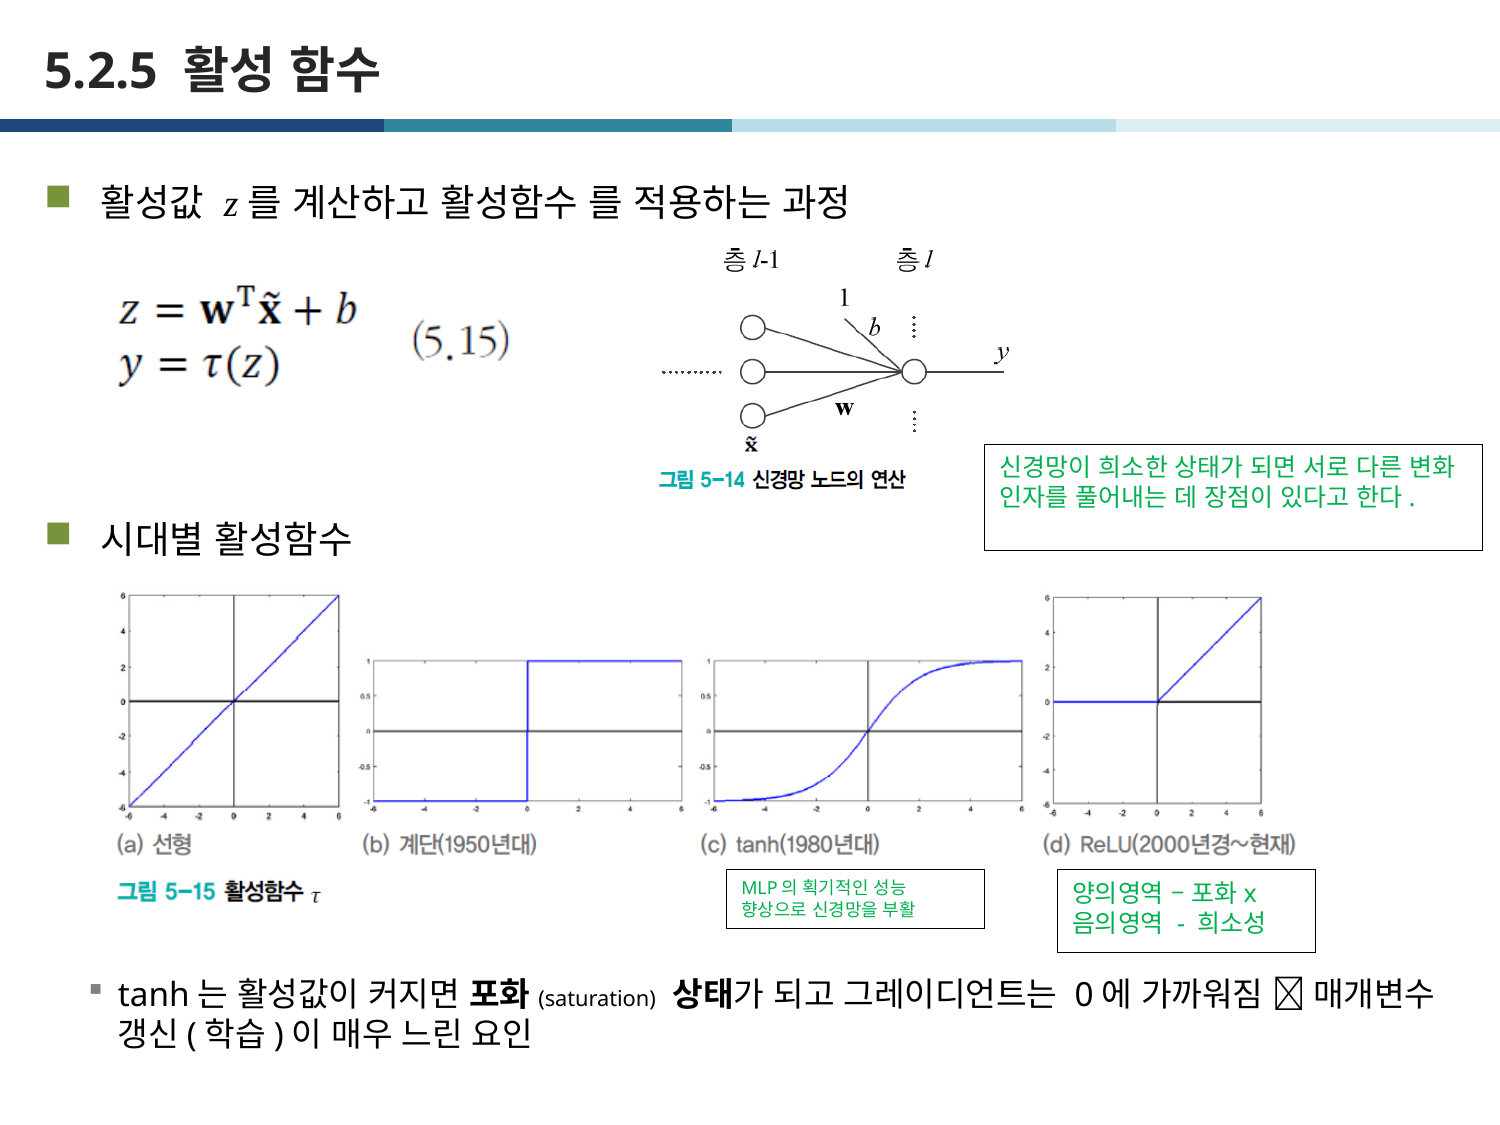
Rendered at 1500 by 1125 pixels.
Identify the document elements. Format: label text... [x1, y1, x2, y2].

picture [111, 278, 363, 398]
title 5.2.5 활성 함수 [29, 23, 1270, 114]
picture [407, 313, 516, 369]
picture [111, 585, 1301, 906]
text_box 신경망이 희소한 상태가 되면 서로 다른 변화 인자를 풀어내는 데 장점이 있다고 한다. [984, 444, 1483, 551]
text_box MLP의 획기적인 성능 향상으로 신경망을 부활 [726, 915, 985, 929]
text_box 양의영역 – 포화x 음의영역 - 희소성 [1057, 869, 1316, 953]
picture [655, 243, 1011, 492]
